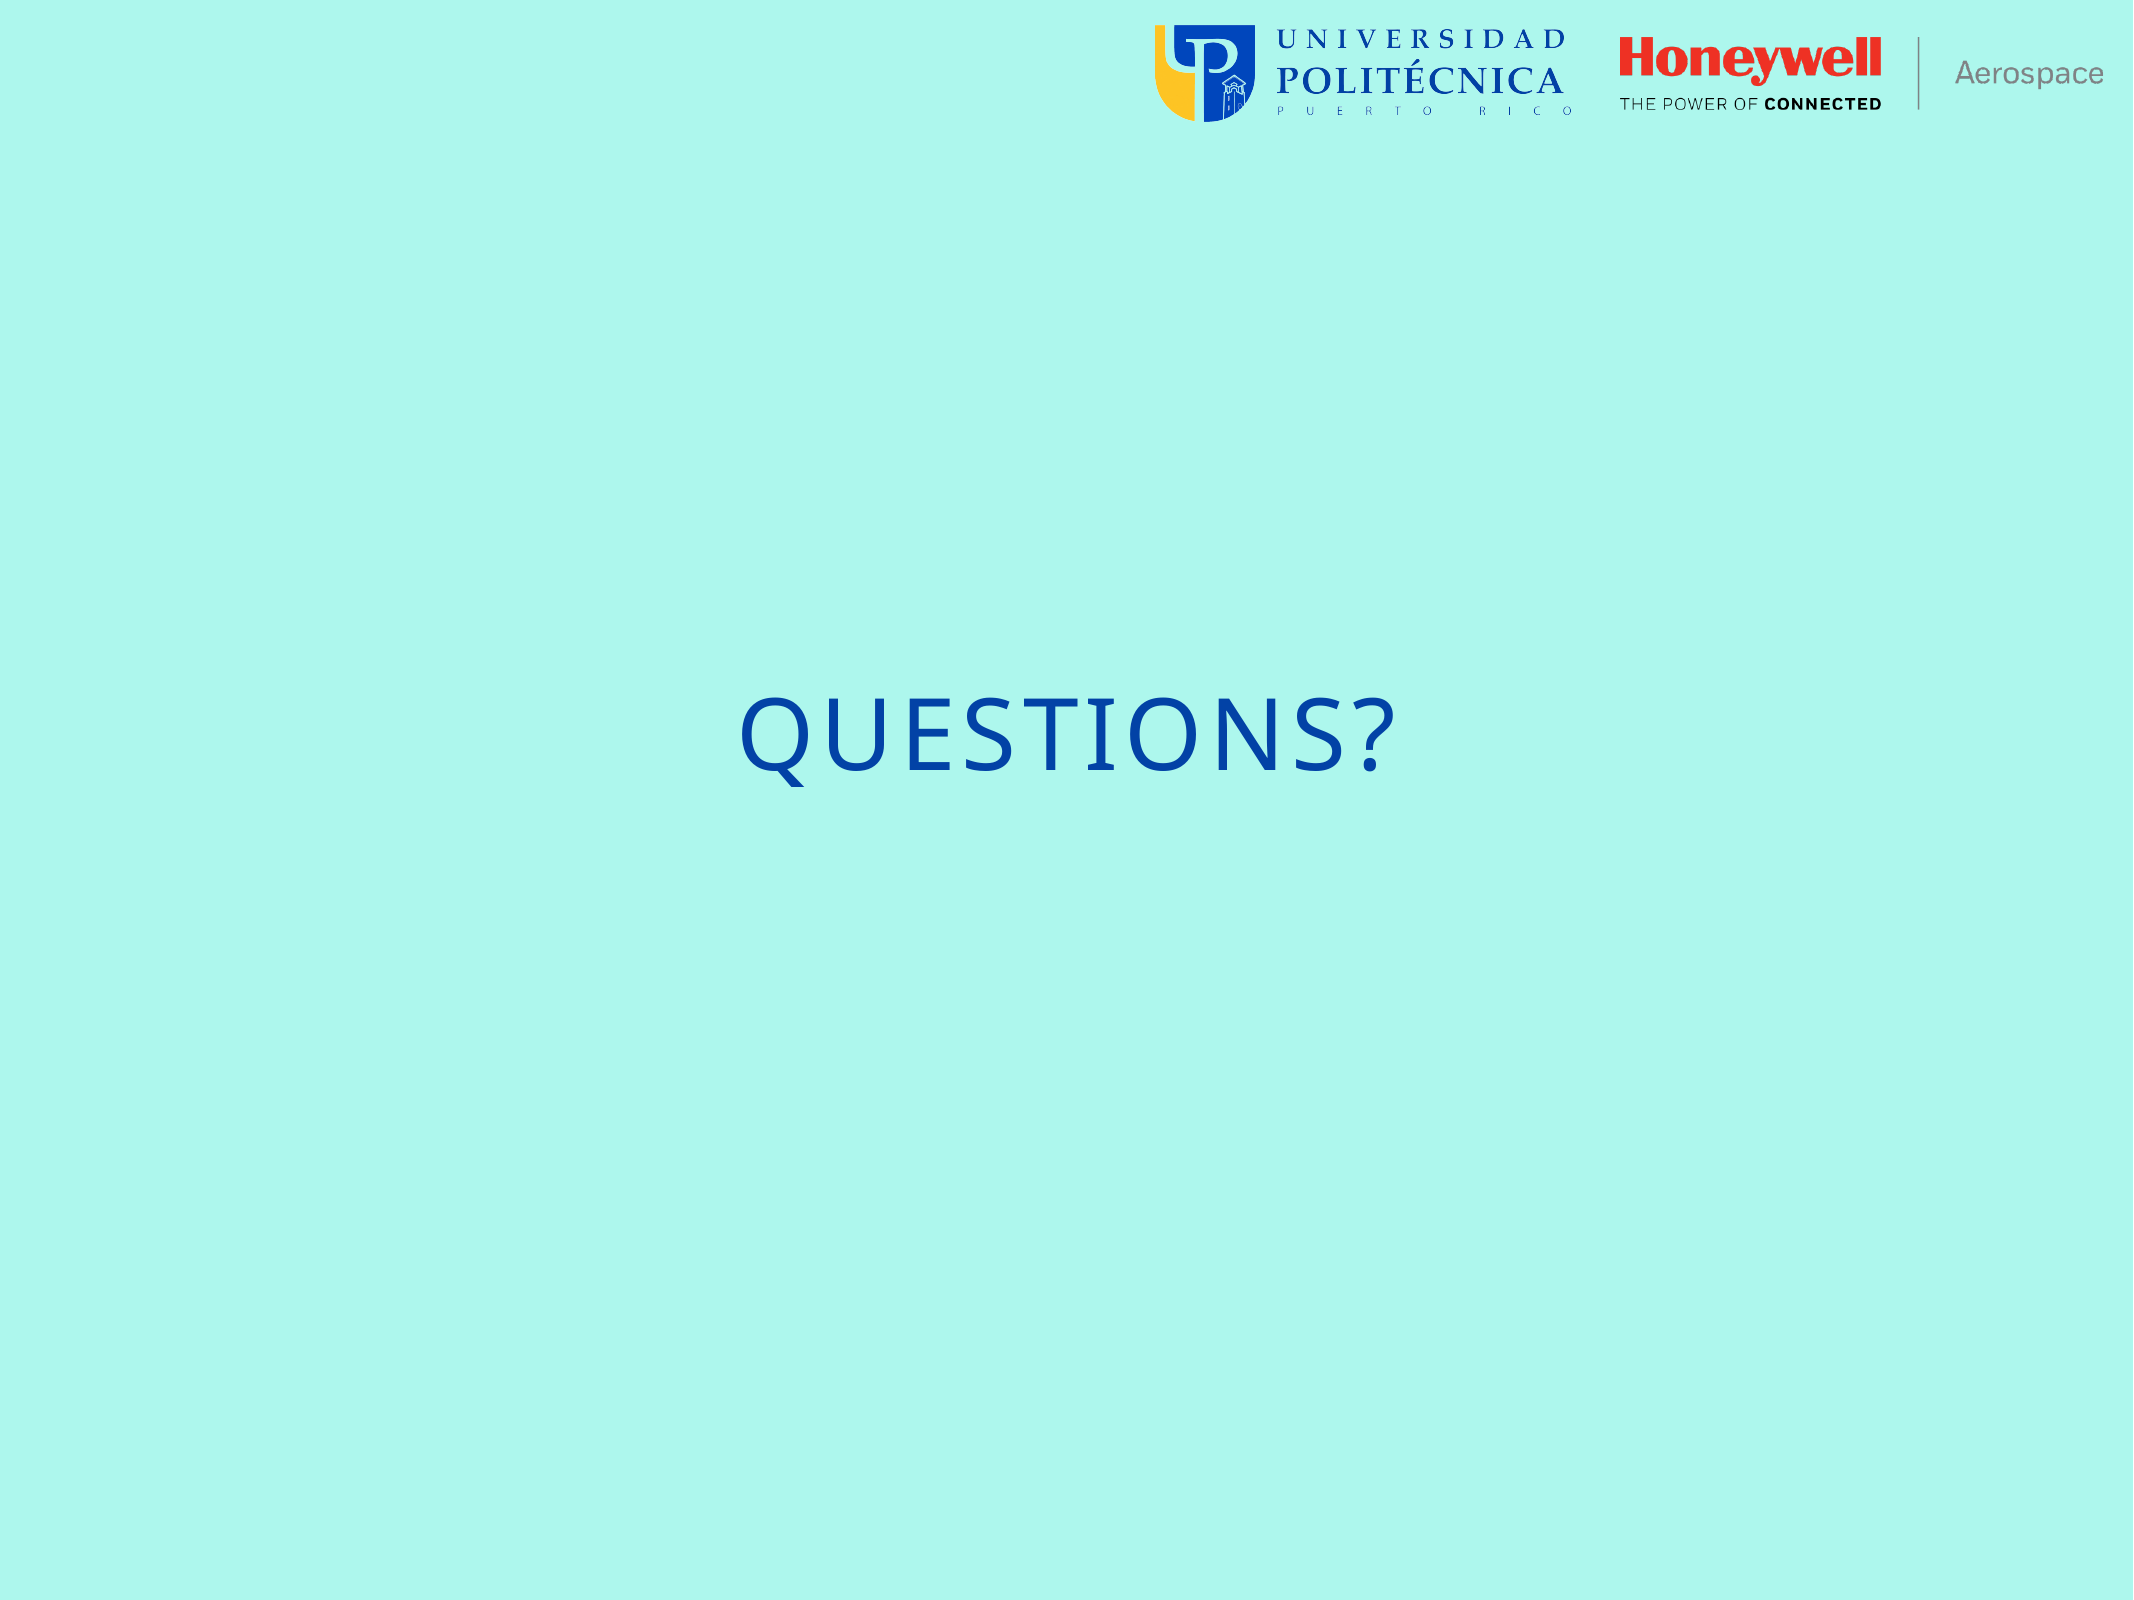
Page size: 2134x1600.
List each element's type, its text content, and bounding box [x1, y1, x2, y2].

text_box Questions? [138, 675, 1995, 800]
picture [1620, 36, 2104, 110]
picture [1155, 24, 1571, 122]
